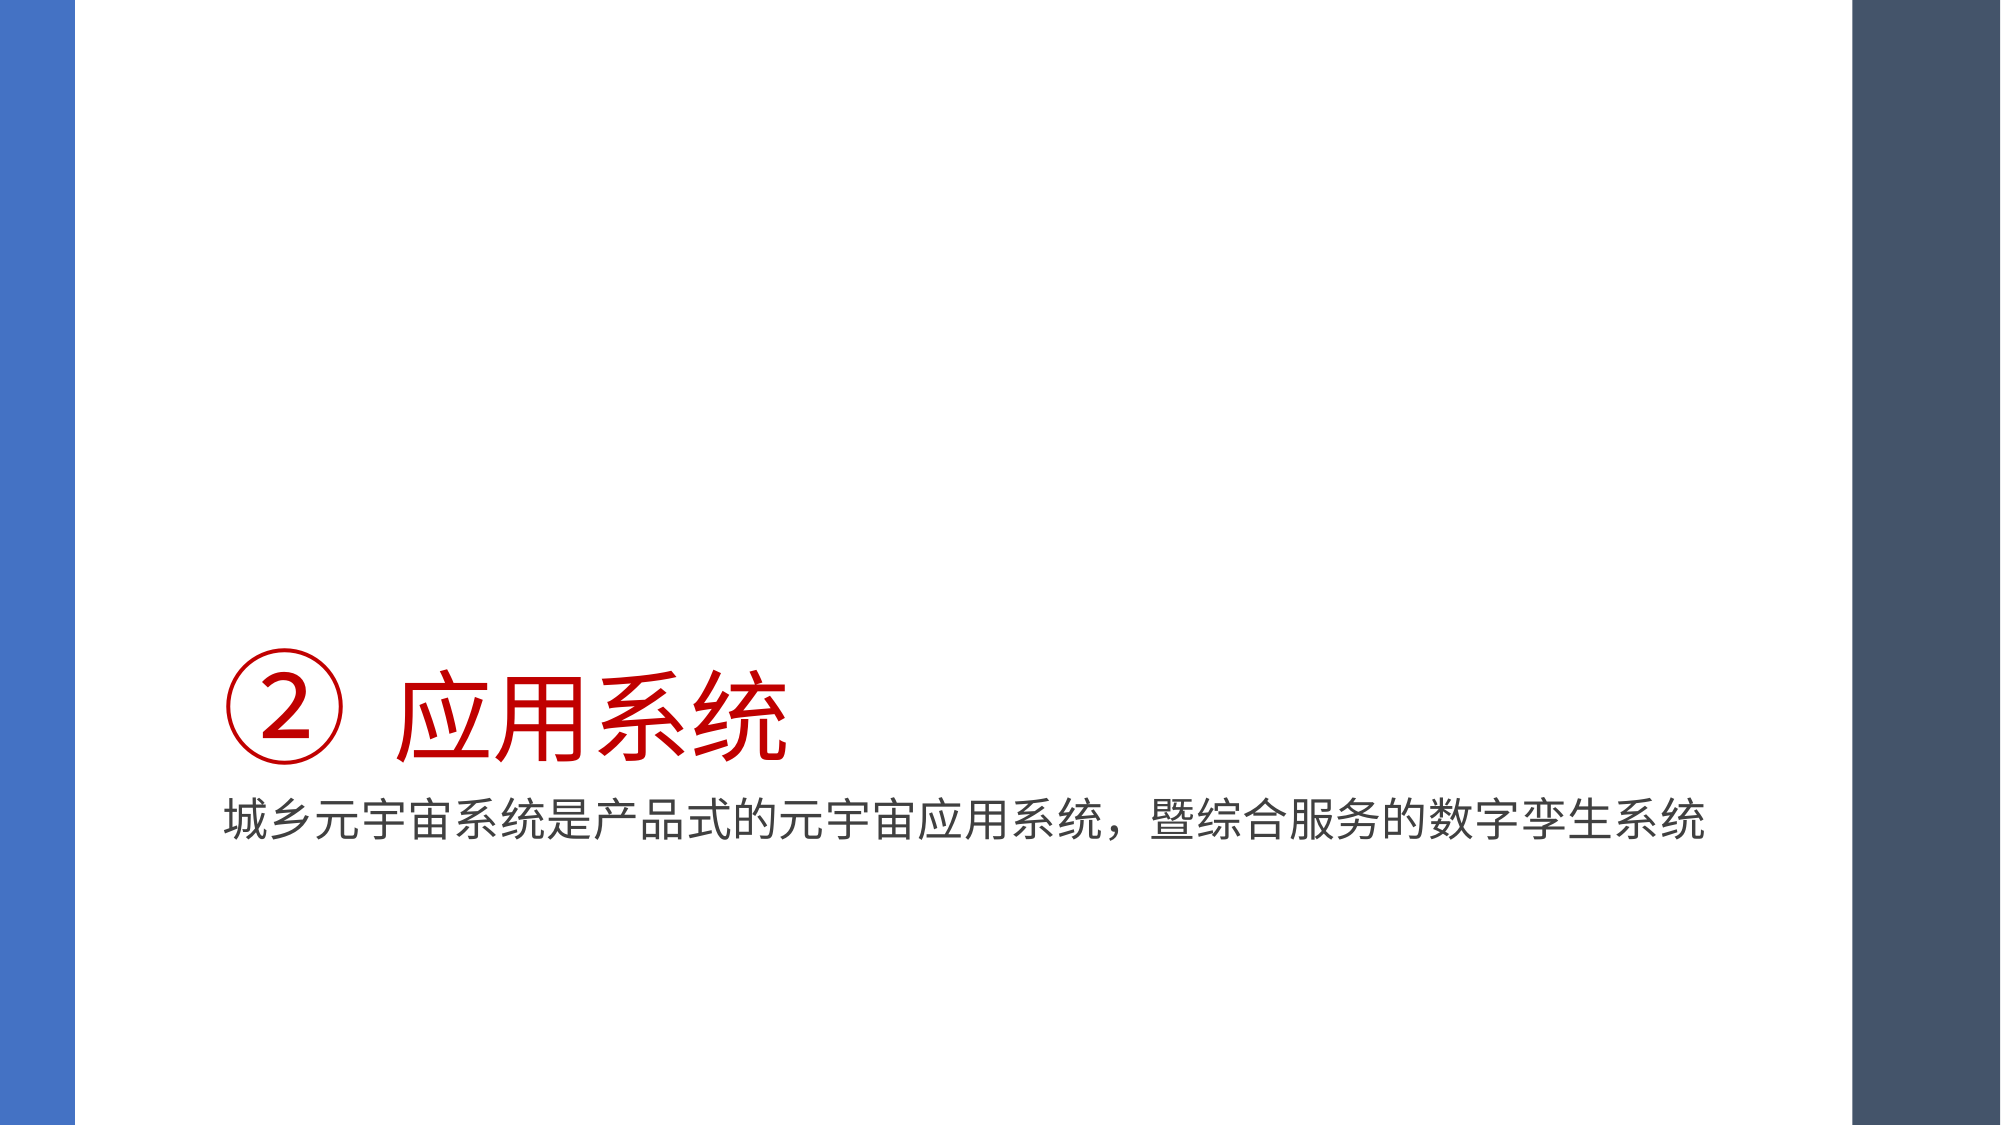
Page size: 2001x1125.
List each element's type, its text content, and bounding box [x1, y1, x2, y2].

list 城乡元宇宙系统是产品式的元宇宙应用系统，暨综合服务的数字孪生系统 [206, 787, 1752, 1065]
title ② 应用系统 [206, 124, 1752, 787]
